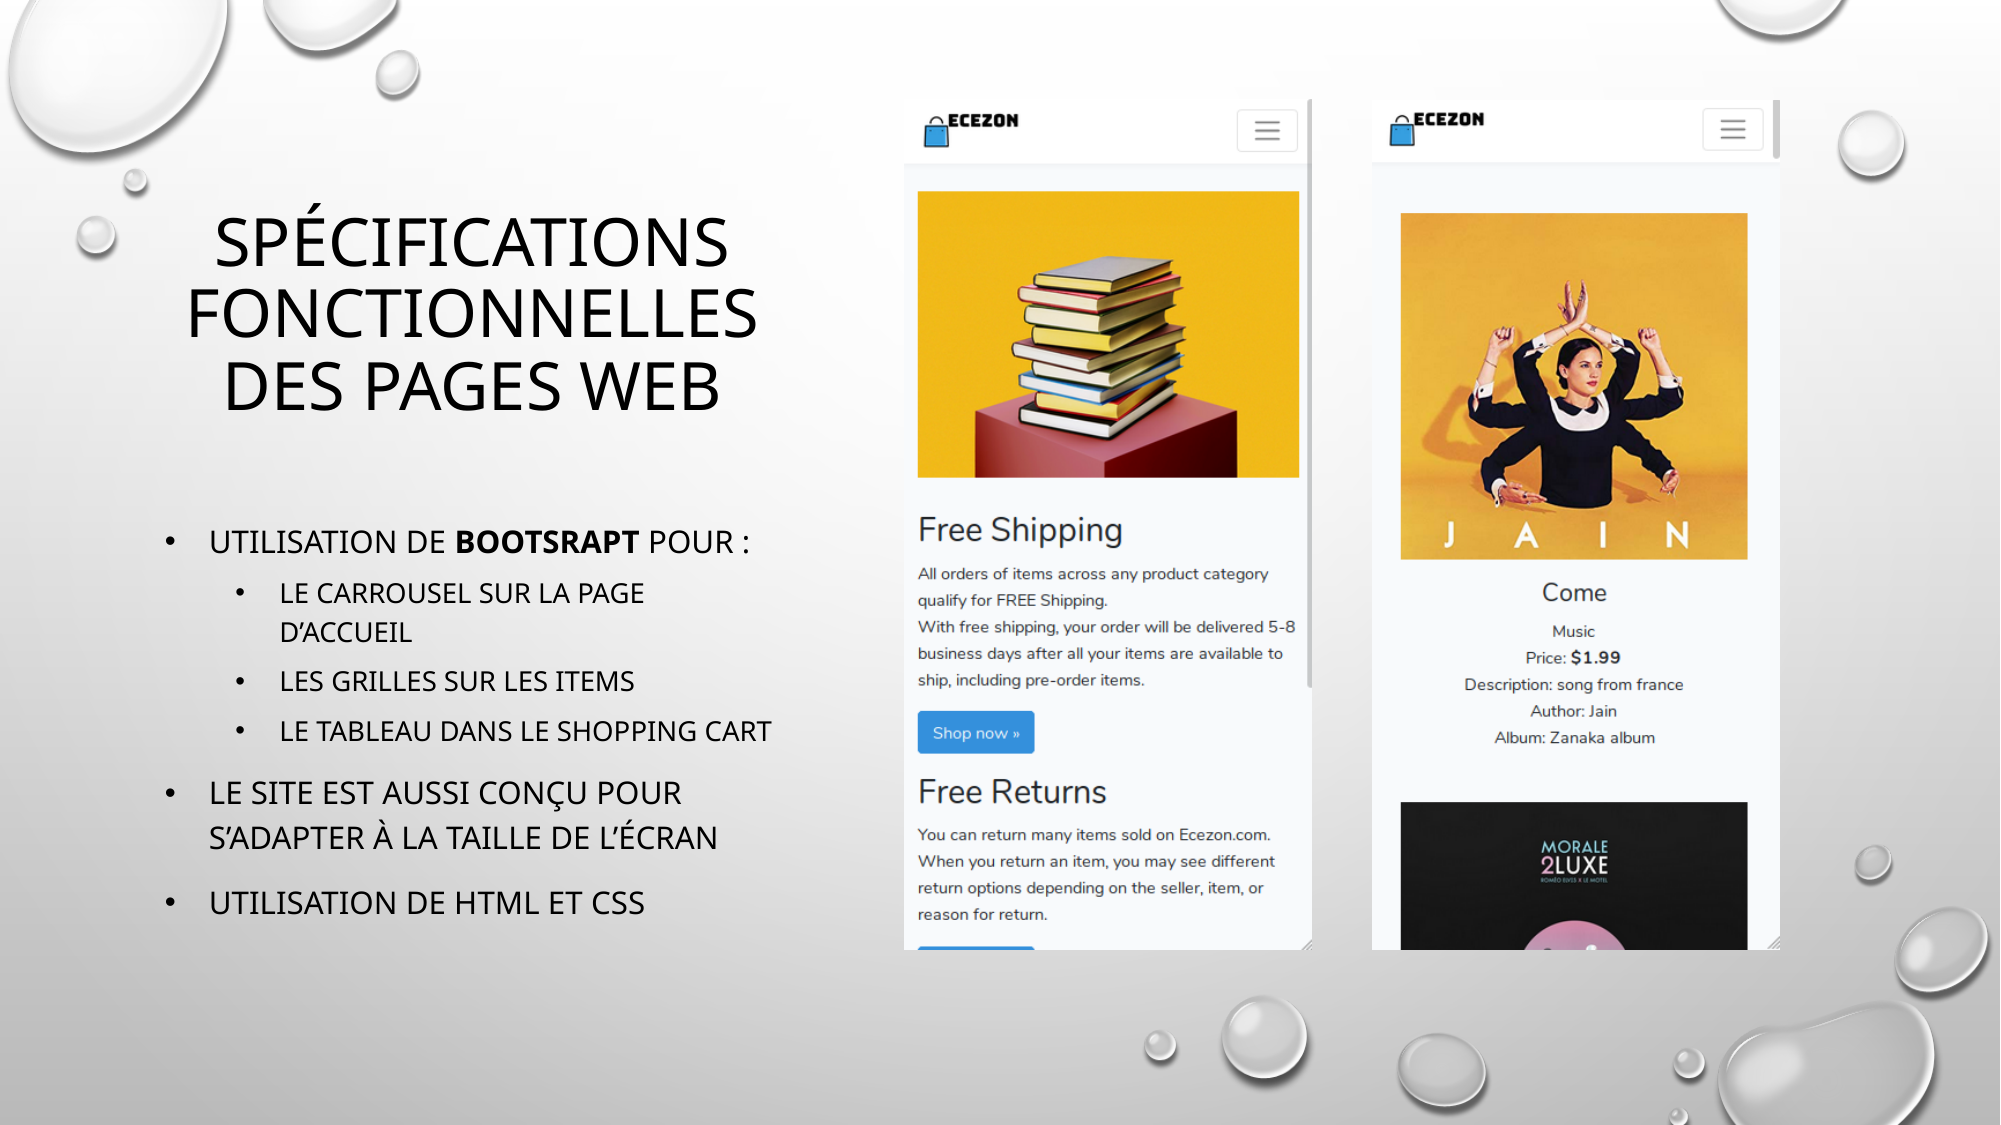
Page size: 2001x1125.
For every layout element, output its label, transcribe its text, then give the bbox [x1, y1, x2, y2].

picture [0, 0, 2000, 1125]
title Spécifications fonctionnelles des pages web [149, 99, 796, 432]
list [903, 99, 1312, 951]
list Utilisation de bootsrapT pour : le carrousel sur la page d’accueil Les grilles sur les items Le tableau dans le shopping cart Le site est aussi conçu pour s’adapter à la taille de l’écran Utilisation de Html et css [149, 450, 796, 950]
